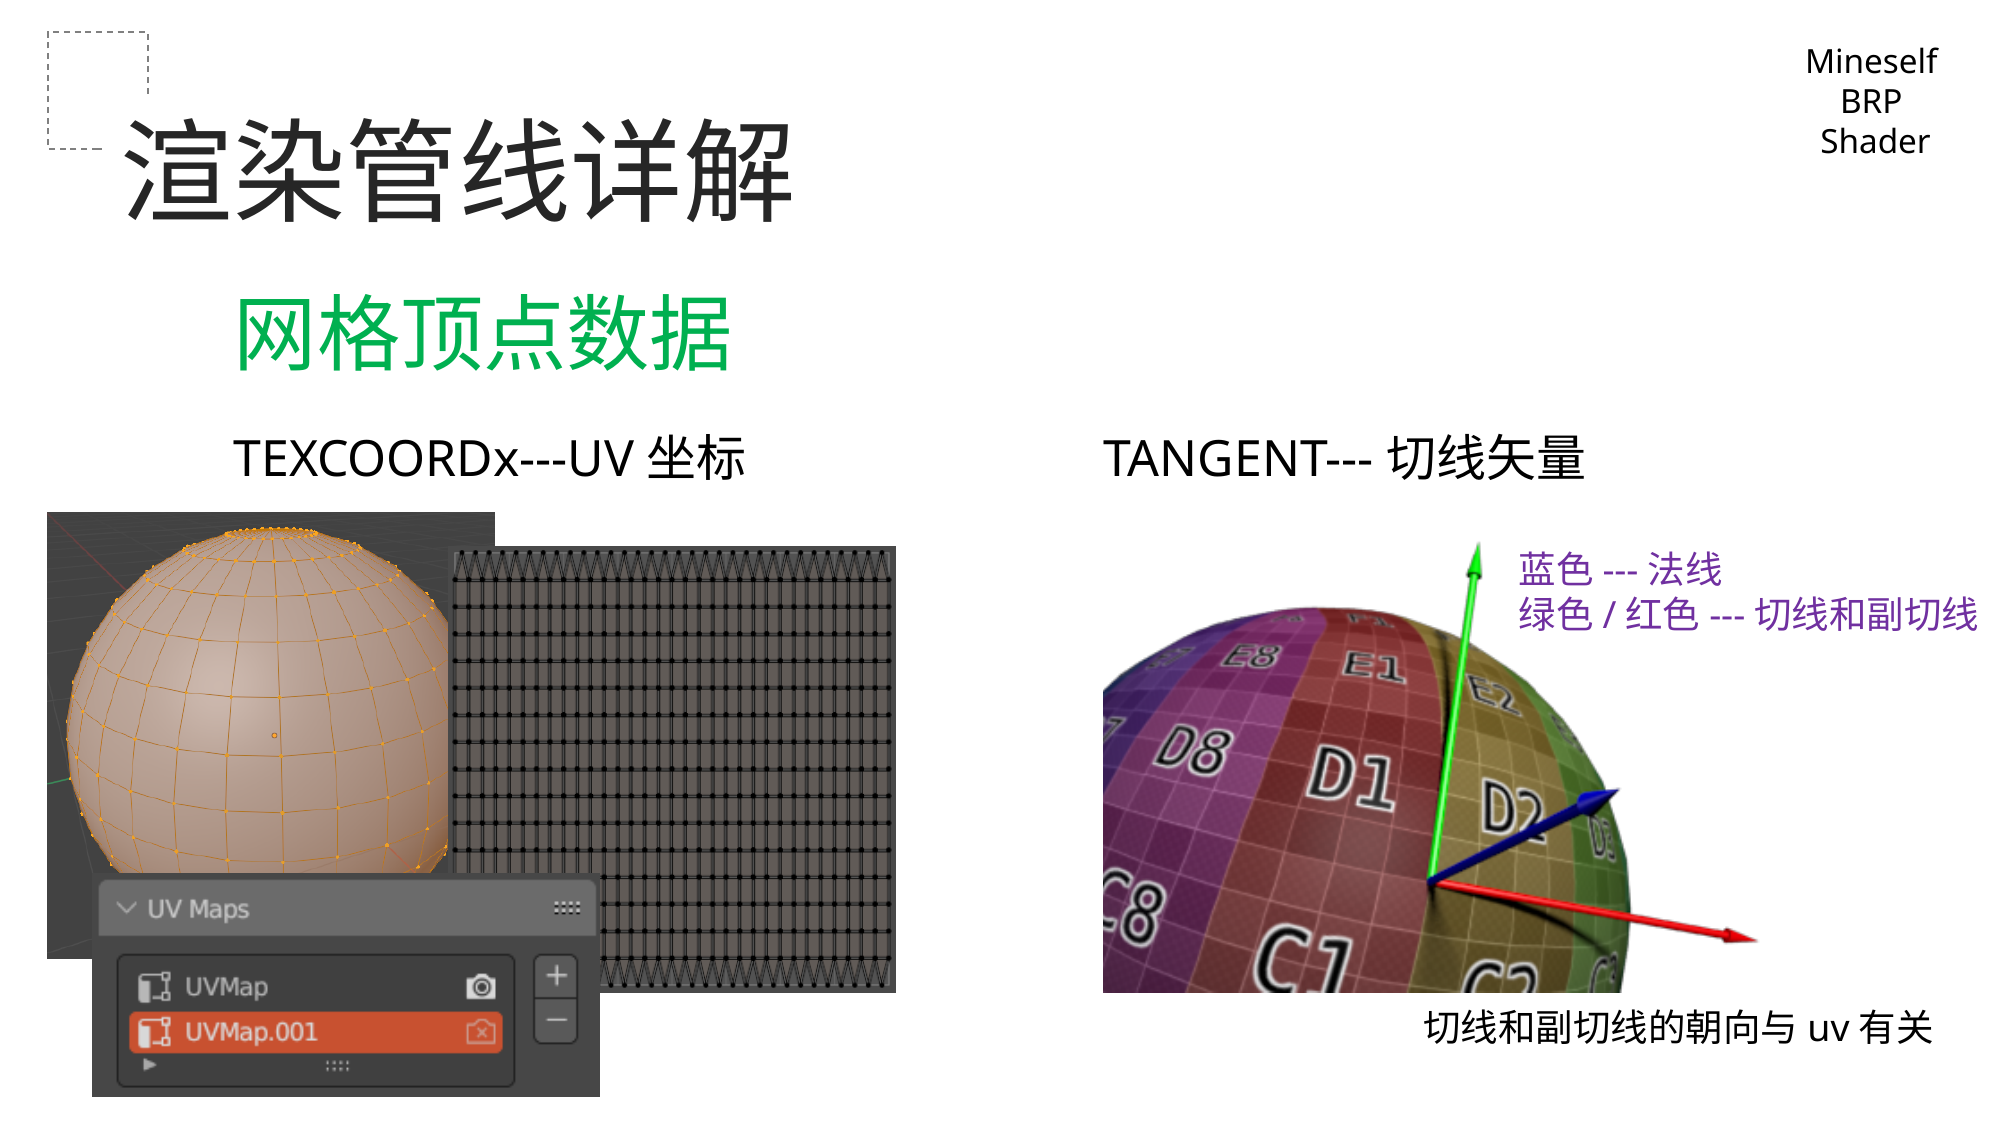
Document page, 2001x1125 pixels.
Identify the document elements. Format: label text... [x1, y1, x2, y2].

text_box [47, 31, 149, 150]
text_box 渲染管线详解 [120, 101, 1018, 237]
text_box Mineself BRP Shader [1788, 40, 1964, 160]
text_box TANGENT---切线矢量 [1103, 426, 1626, 487]
text_box 切线和副切线的朝向与uv有关 [1423, 1003, 2000, 1049]
text_box TEXCOORDx---UV坐标 [233, 426, 790, 487]
picture [47, 512, 896, 1097]
picture [1103, 512, 1962, 993]
text_box 蓝色---法线 绿色/红色---切线和副切线 [1962, 546, 2000, 637]
text_box 网格顶点数据 [233, 281, 786, 382]
text_box [103, 96, 196, 173]
